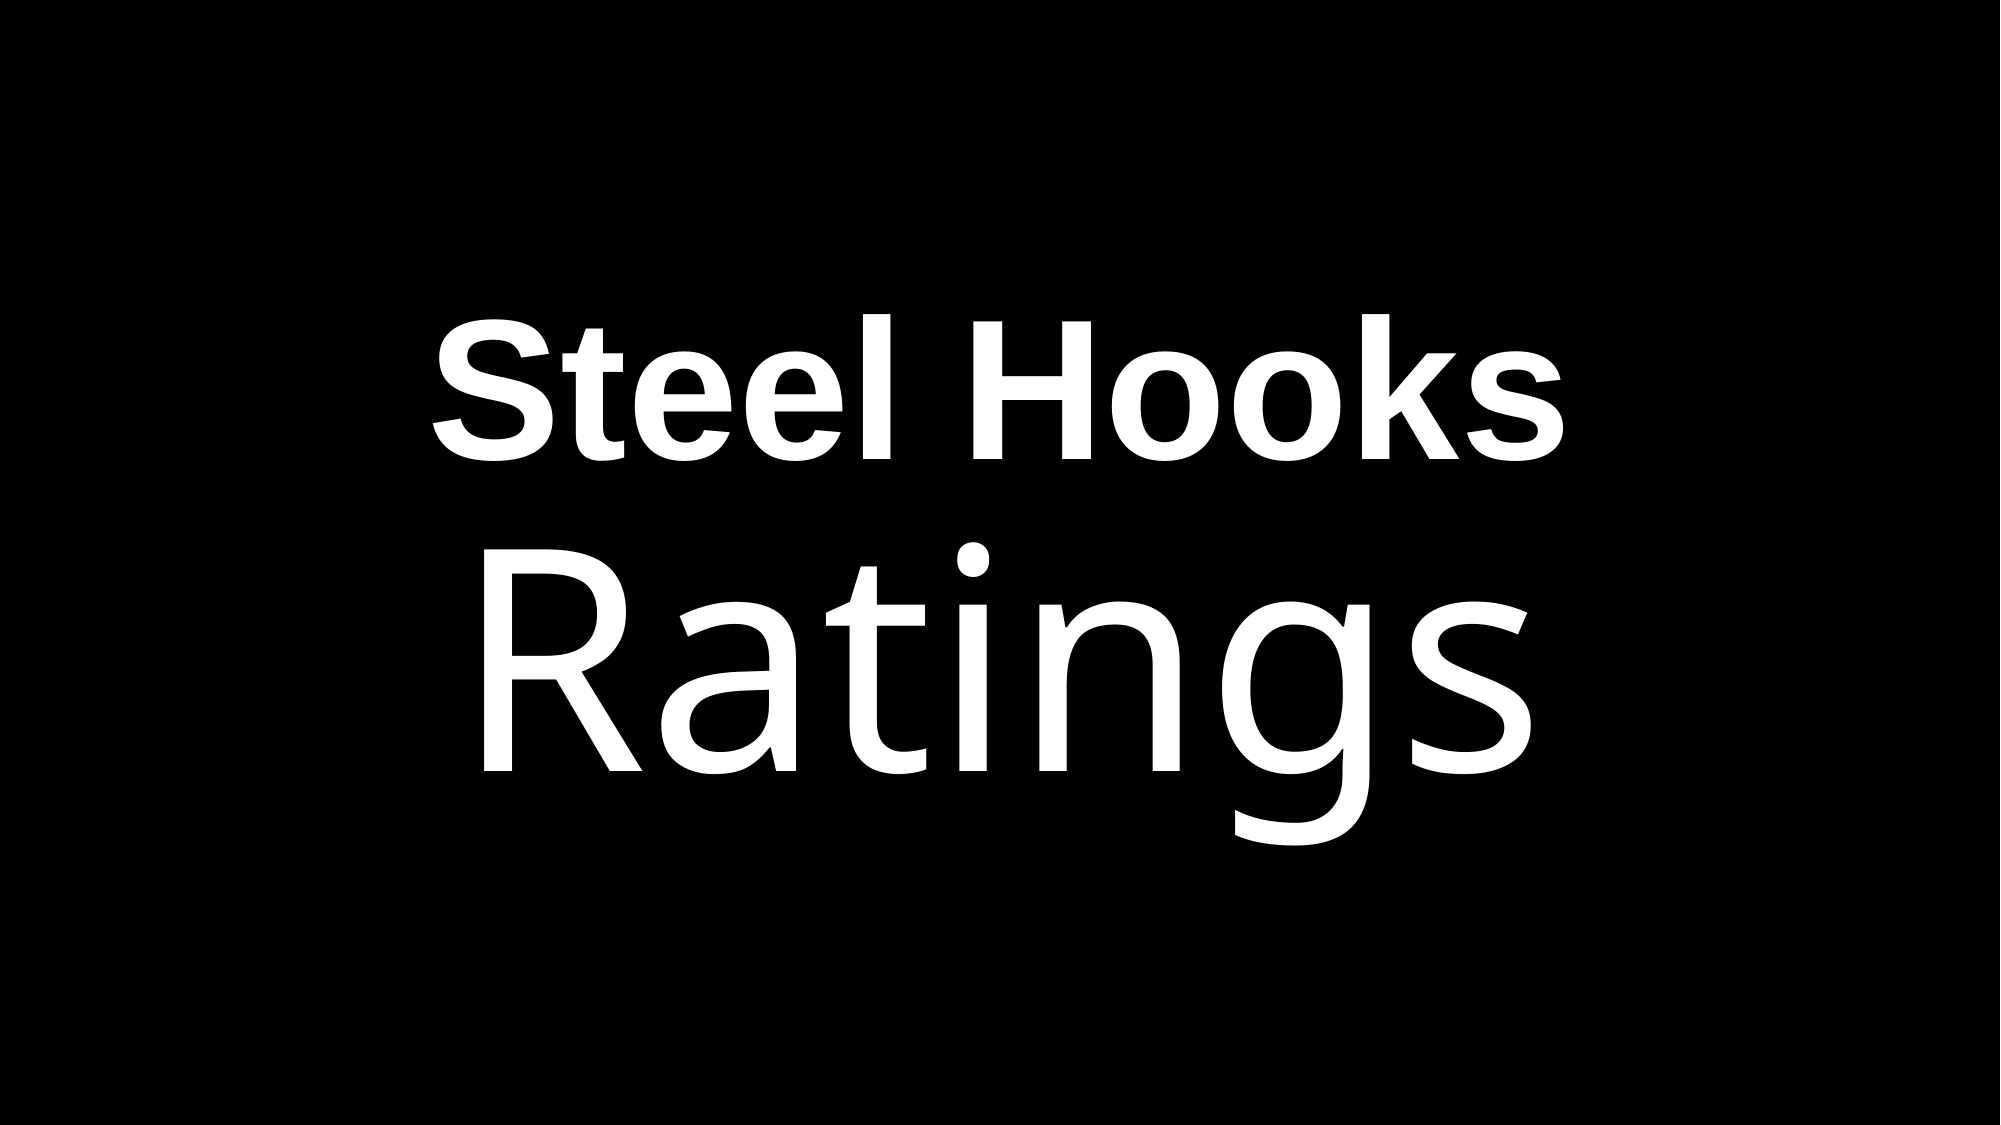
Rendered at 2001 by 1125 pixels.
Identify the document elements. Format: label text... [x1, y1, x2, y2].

title Steel Hooks Ratings [137, 207, 1863, 918]
